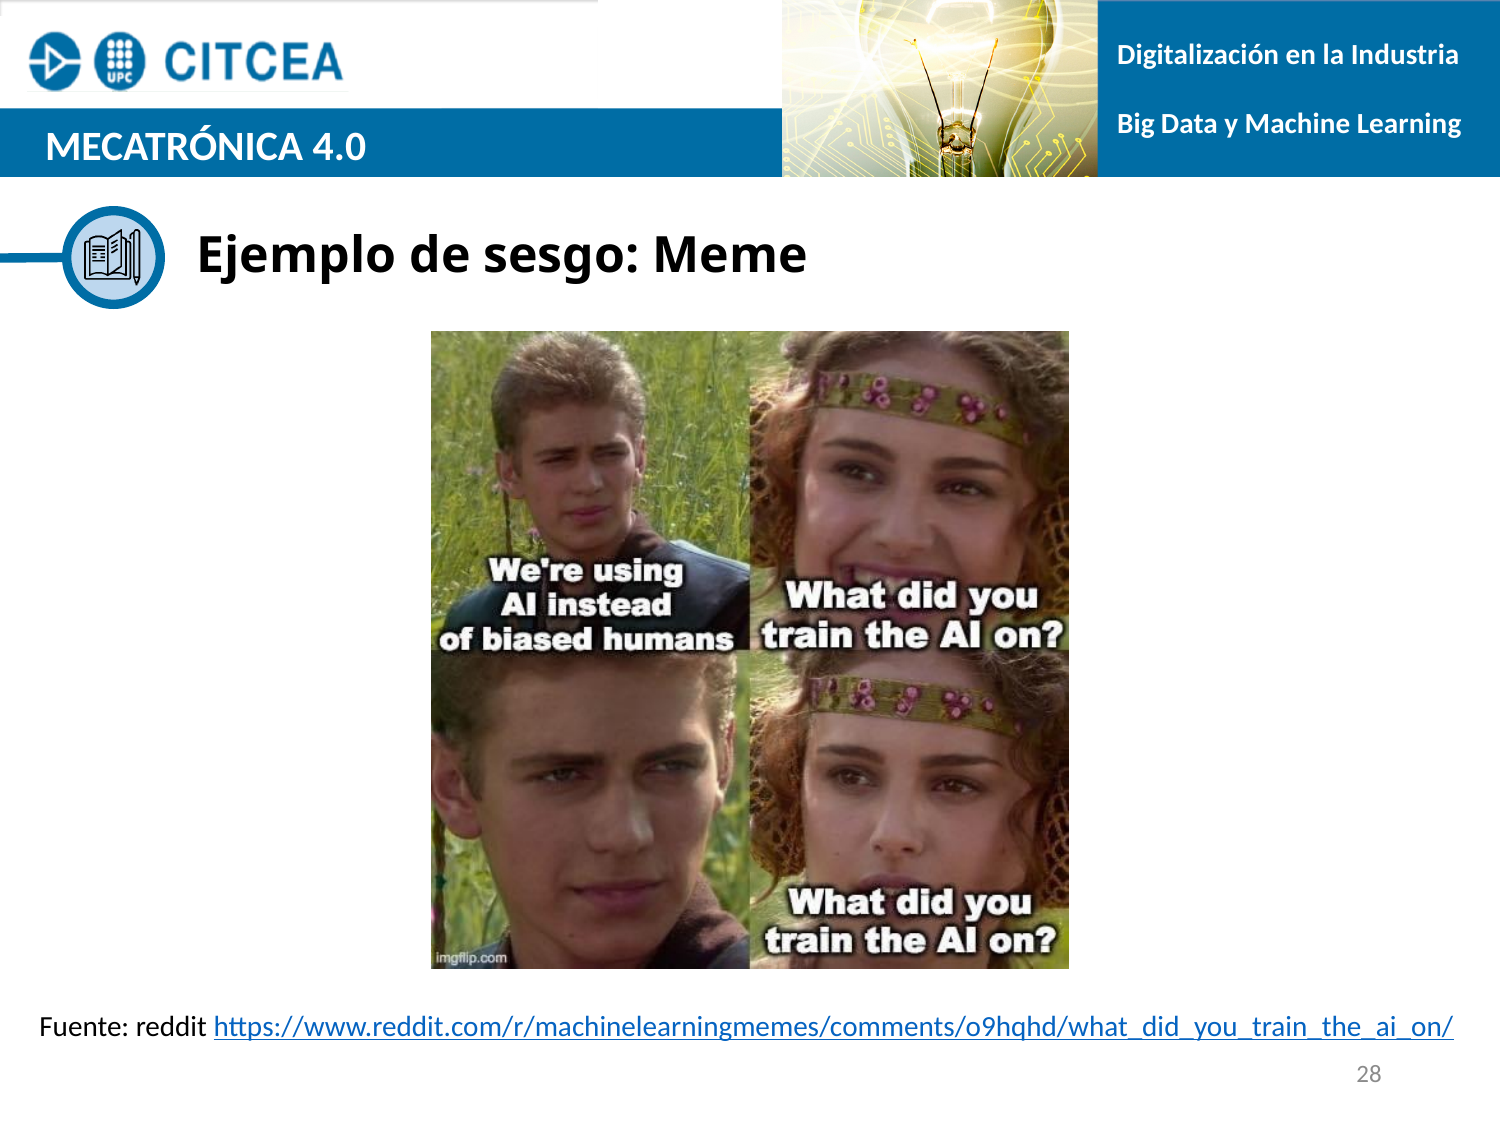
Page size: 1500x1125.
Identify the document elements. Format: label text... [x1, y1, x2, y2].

picture [83, 228, 141, 286]
picture [0, 0, 598, 108]
text_box Fuente: reddit https://www.reddit.com/r/machinelearningmemes/comments/o9hqhd/what_did_you_train_the_ai_on/ [23, 1000, 1477, 1050]
text_box Ejemplo de sesgo: Meme [181, 221, 1500, 347]
picture [782, 0, 1500, 177]
picture [431, 331, 1069, 969]
slide_number 28 [1059, 1050, 1397, 1103]
text_box [66, 210, 161, 305]
